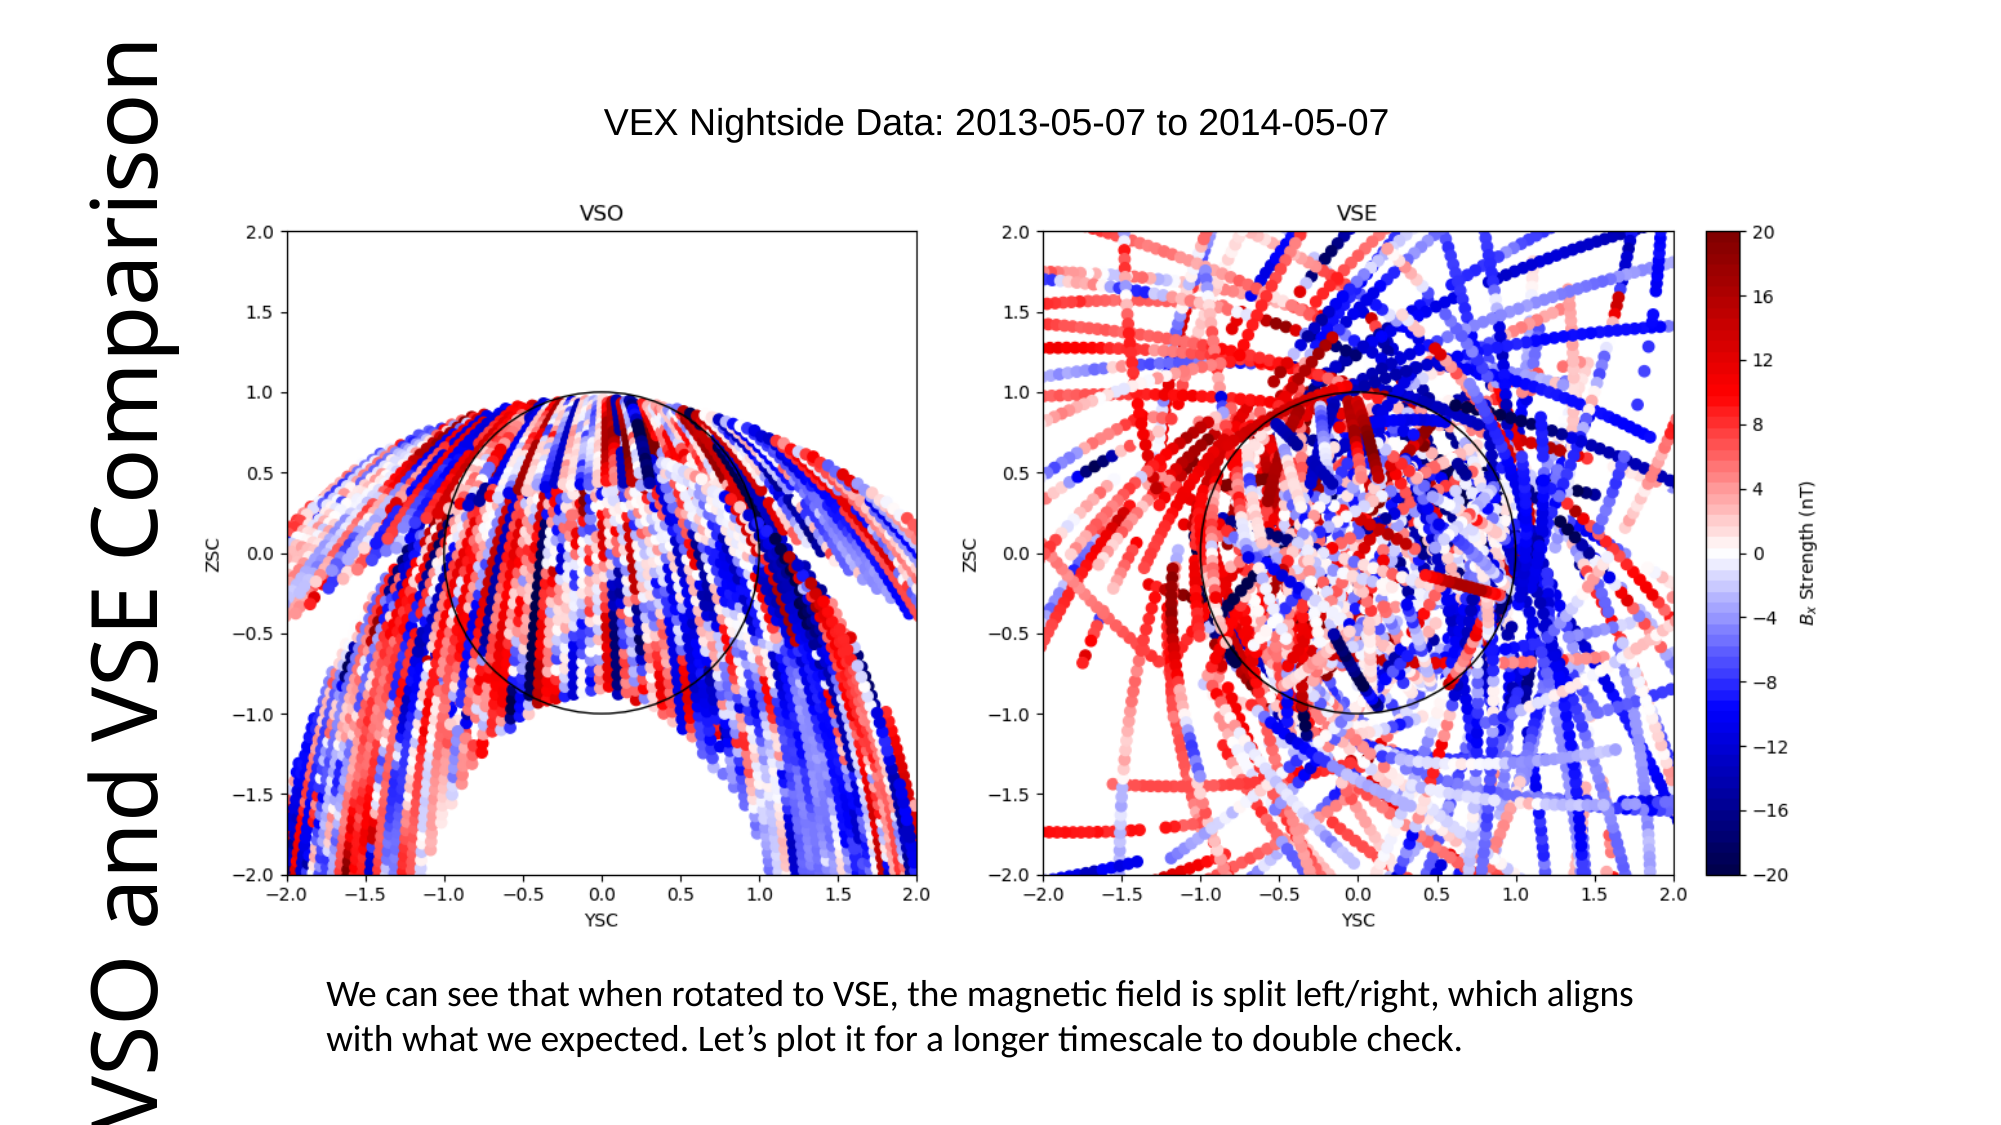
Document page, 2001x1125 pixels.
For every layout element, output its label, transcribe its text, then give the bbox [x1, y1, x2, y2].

text_box We can see that when rotated to VSE, the magnetic field is split left/right, which aligns with what we expected. Let’s plot it for a longer timescale to double check. [311, 961, 1683, 1067]
text_box VSO and VSE Comparison [70, 0, 463, 1125]
picture [171, 151, 1822, 955]
text_box VEX Nightside Data: 2013-05-07 to 2014-05-07 [572, 90, 1422, 151]
